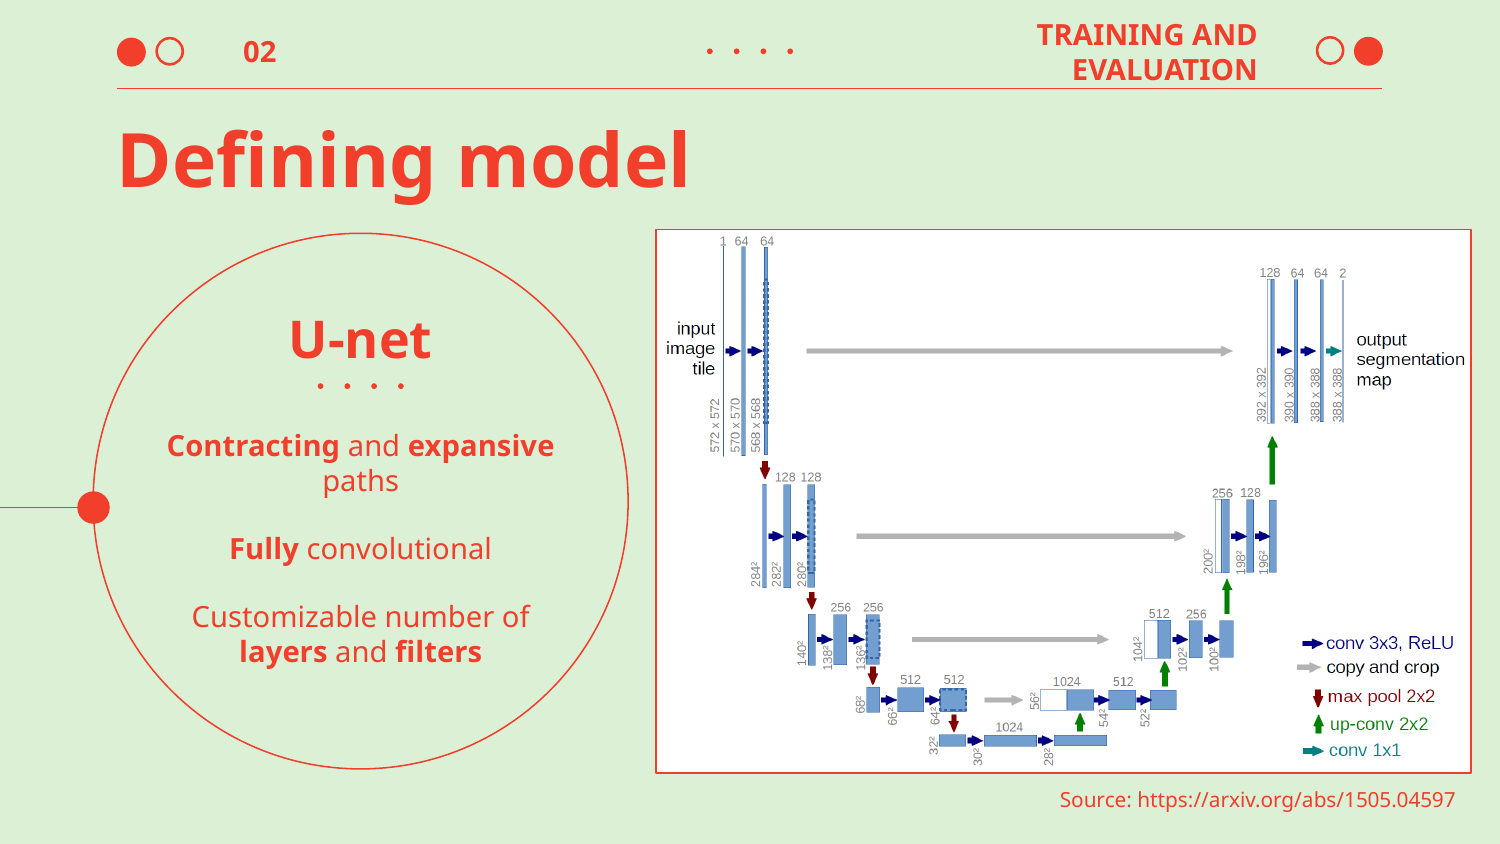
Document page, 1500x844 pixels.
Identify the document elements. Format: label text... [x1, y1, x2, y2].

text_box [317, 382, 405, 390]
picture [656, 229, 1471, 773]
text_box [0, 233, 629, 770]
subtitle Source: https://arxiv.org/abs/1505.04597 [1005, 780, 1471, 810]
title Defining model [101, 97, 1383, 204]
